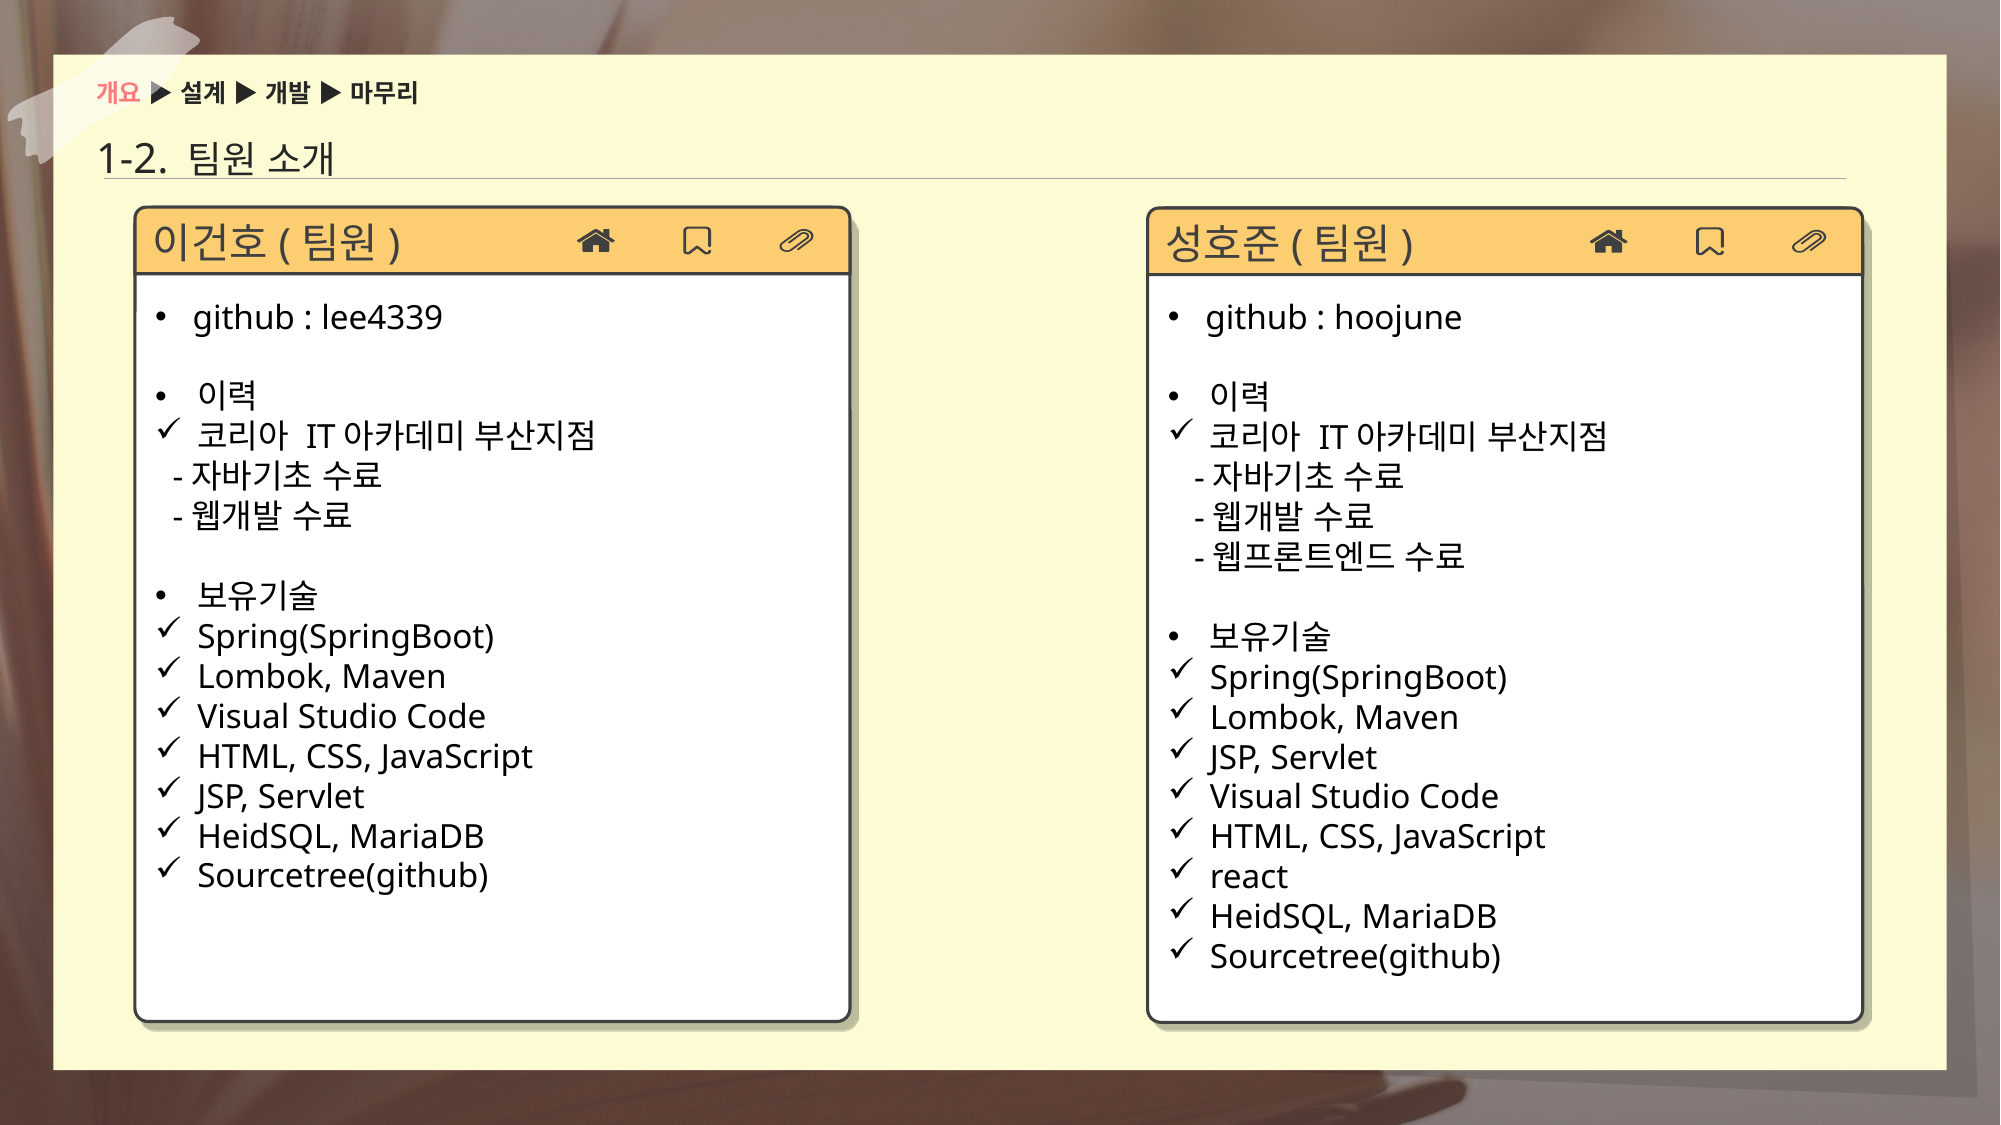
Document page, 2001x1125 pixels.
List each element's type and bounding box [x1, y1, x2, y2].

text_box [7, 16, 1978, 1098]
picture [0, 0, 2000, 1125]
text_box [134, 207, 850, 1022]
text_box [1147, 207, 1863, 1023]
